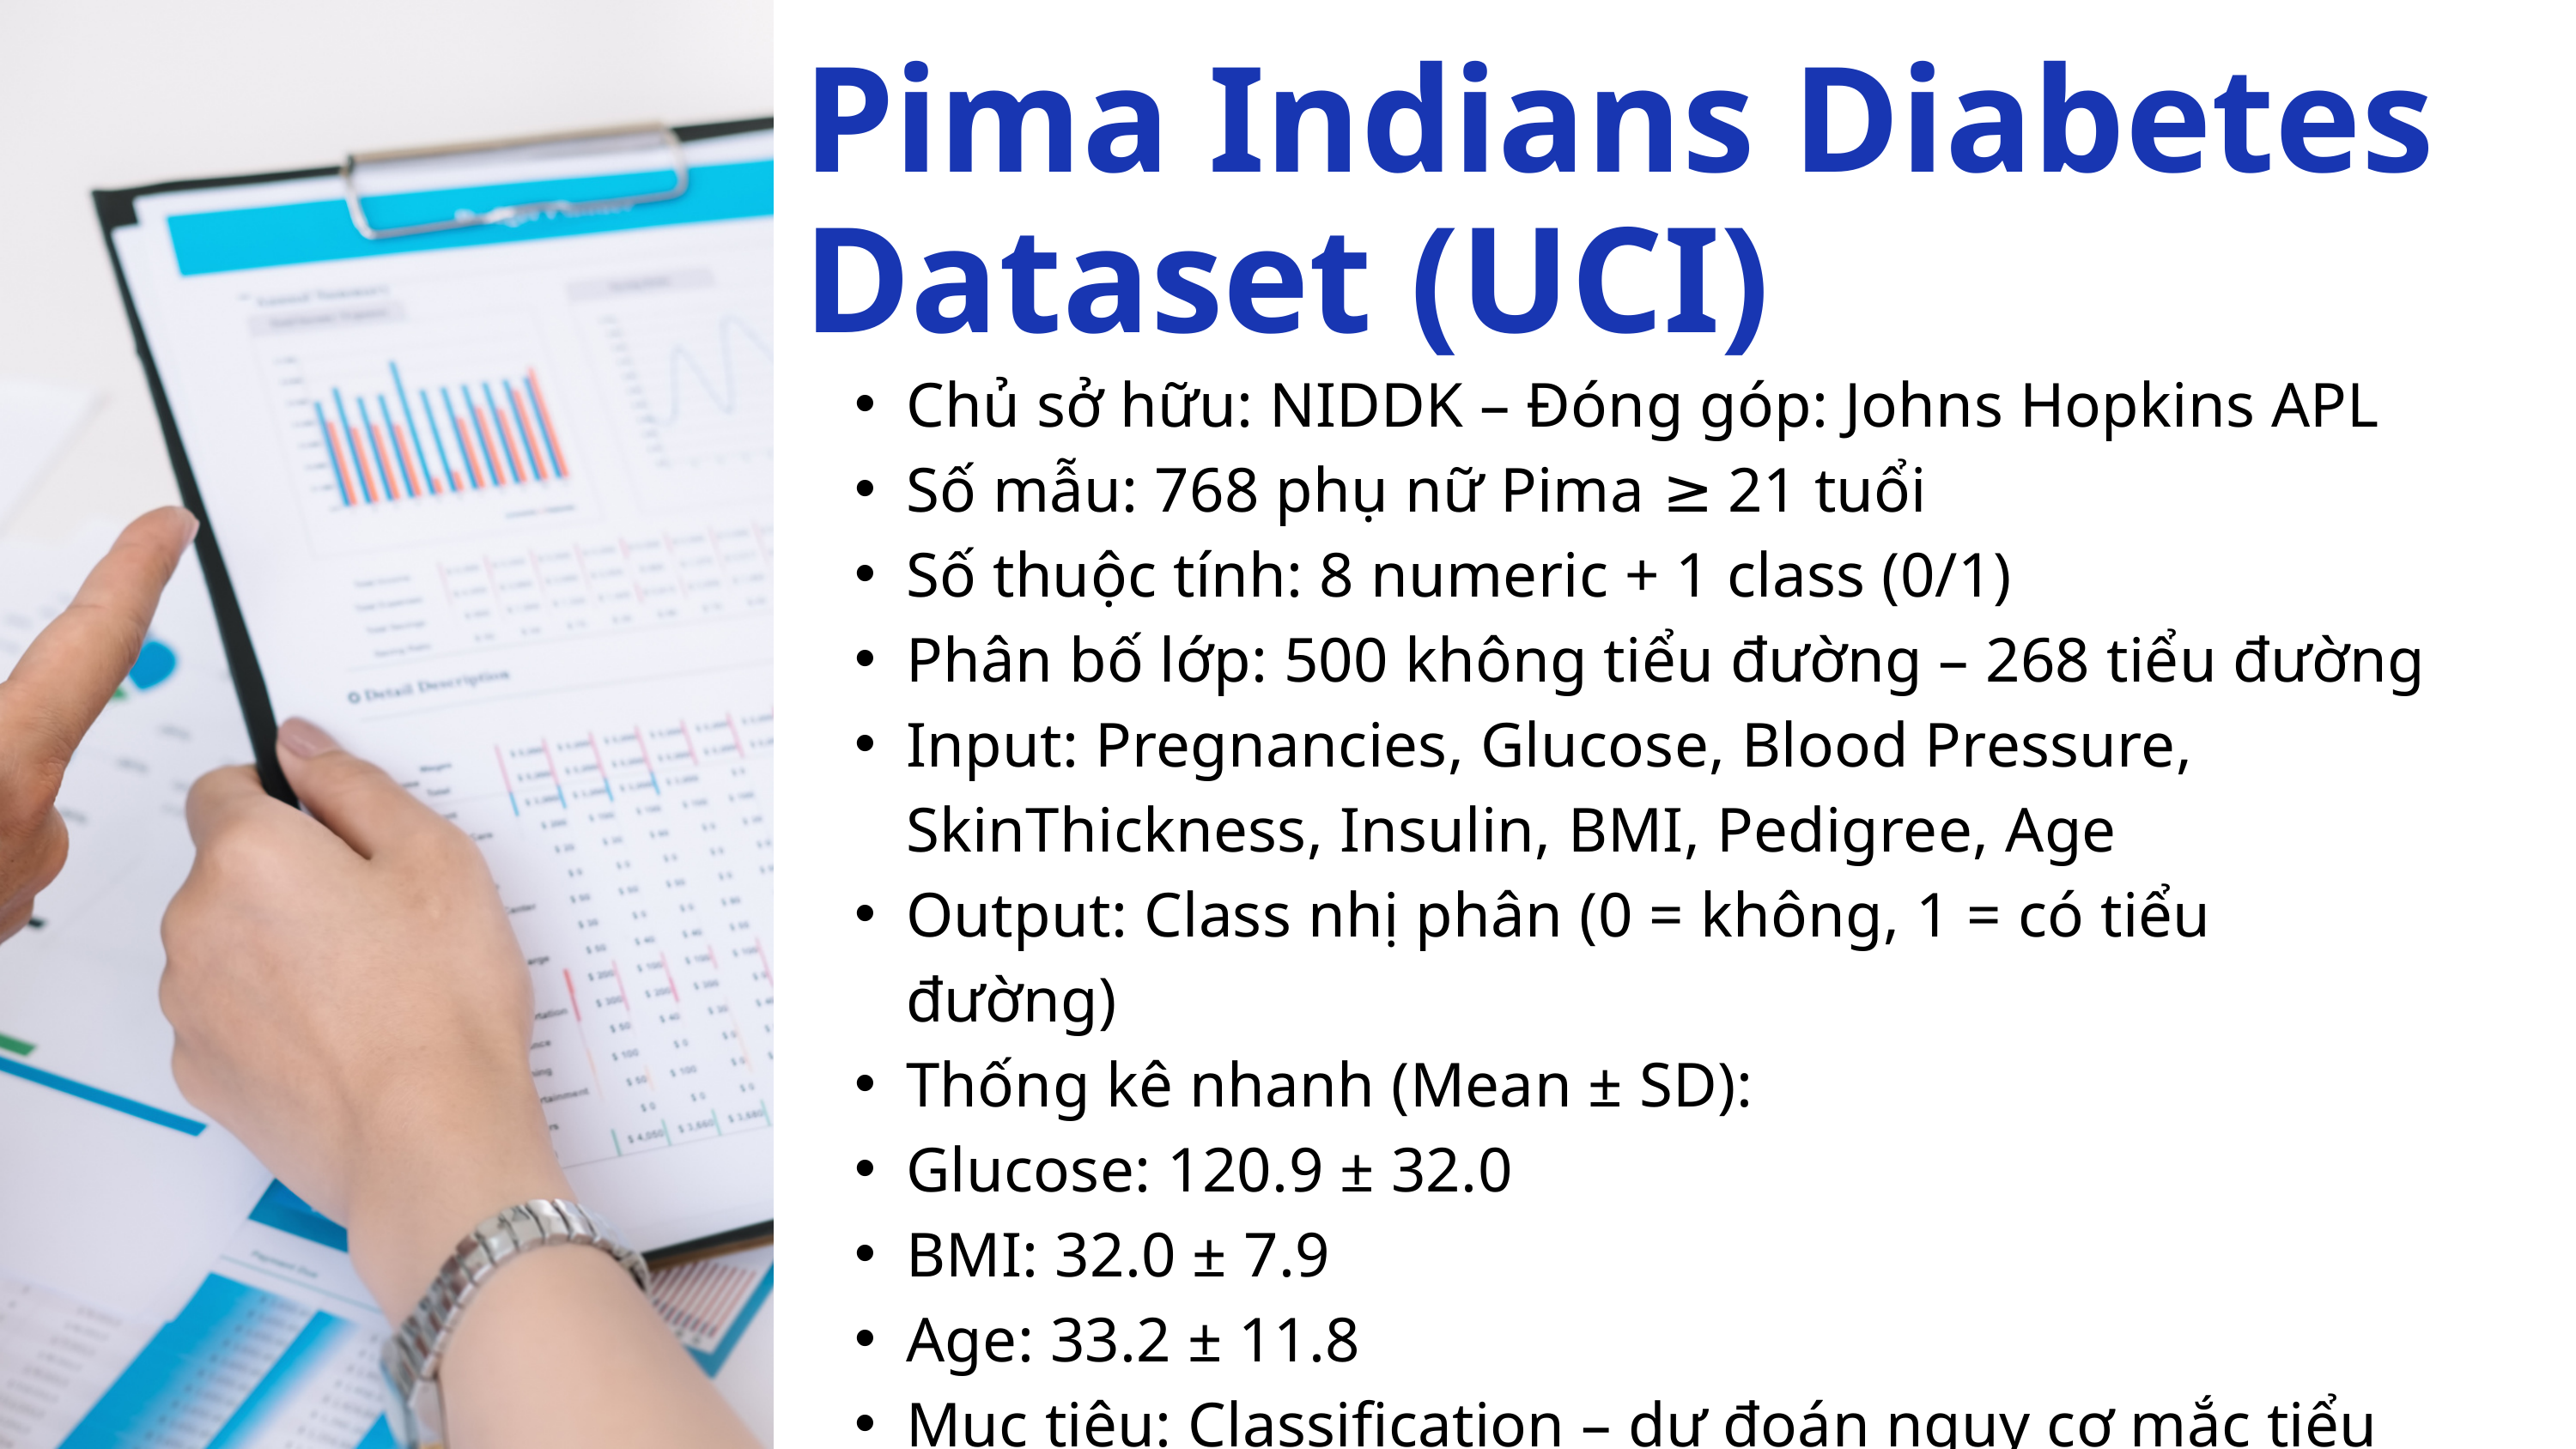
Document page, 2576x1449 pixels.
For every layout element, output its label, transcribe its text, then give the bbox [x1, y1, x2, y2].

text_box Chủ sở hữu: NIDDK – Đóng góp: Johns Hopkins APL Số mẫu: 768 phụ nữ Pima ≥ 21 tuổi Số thuộc tính: 8 numeric + 1 class (0/1) Phân bố lớp: 500 không tiểu đường – 268 tiểu đường Input: Pregnancies, Glucose, Blood Pressure, SkinThickness, Insulin, BMI, Pedigree, Age Output: Class nhị phân (0 = không, 1 = có tiểu đường) Thống kê nhanh (Mean ± SD): Glucose: 120.9 ± 32.0 BMI: 32.0 ± 7.9 Age: 33.2 ± 11.8 Mục tiêu: Classification – dự đoán nguy cơ mắc tiểu đường [803, 354, 2432, 1449]
text_box [0, 0, 774, 1449]
text_box Pima Indians Diabetes Dataset (UCI) [803, 40, 2576, 362]
